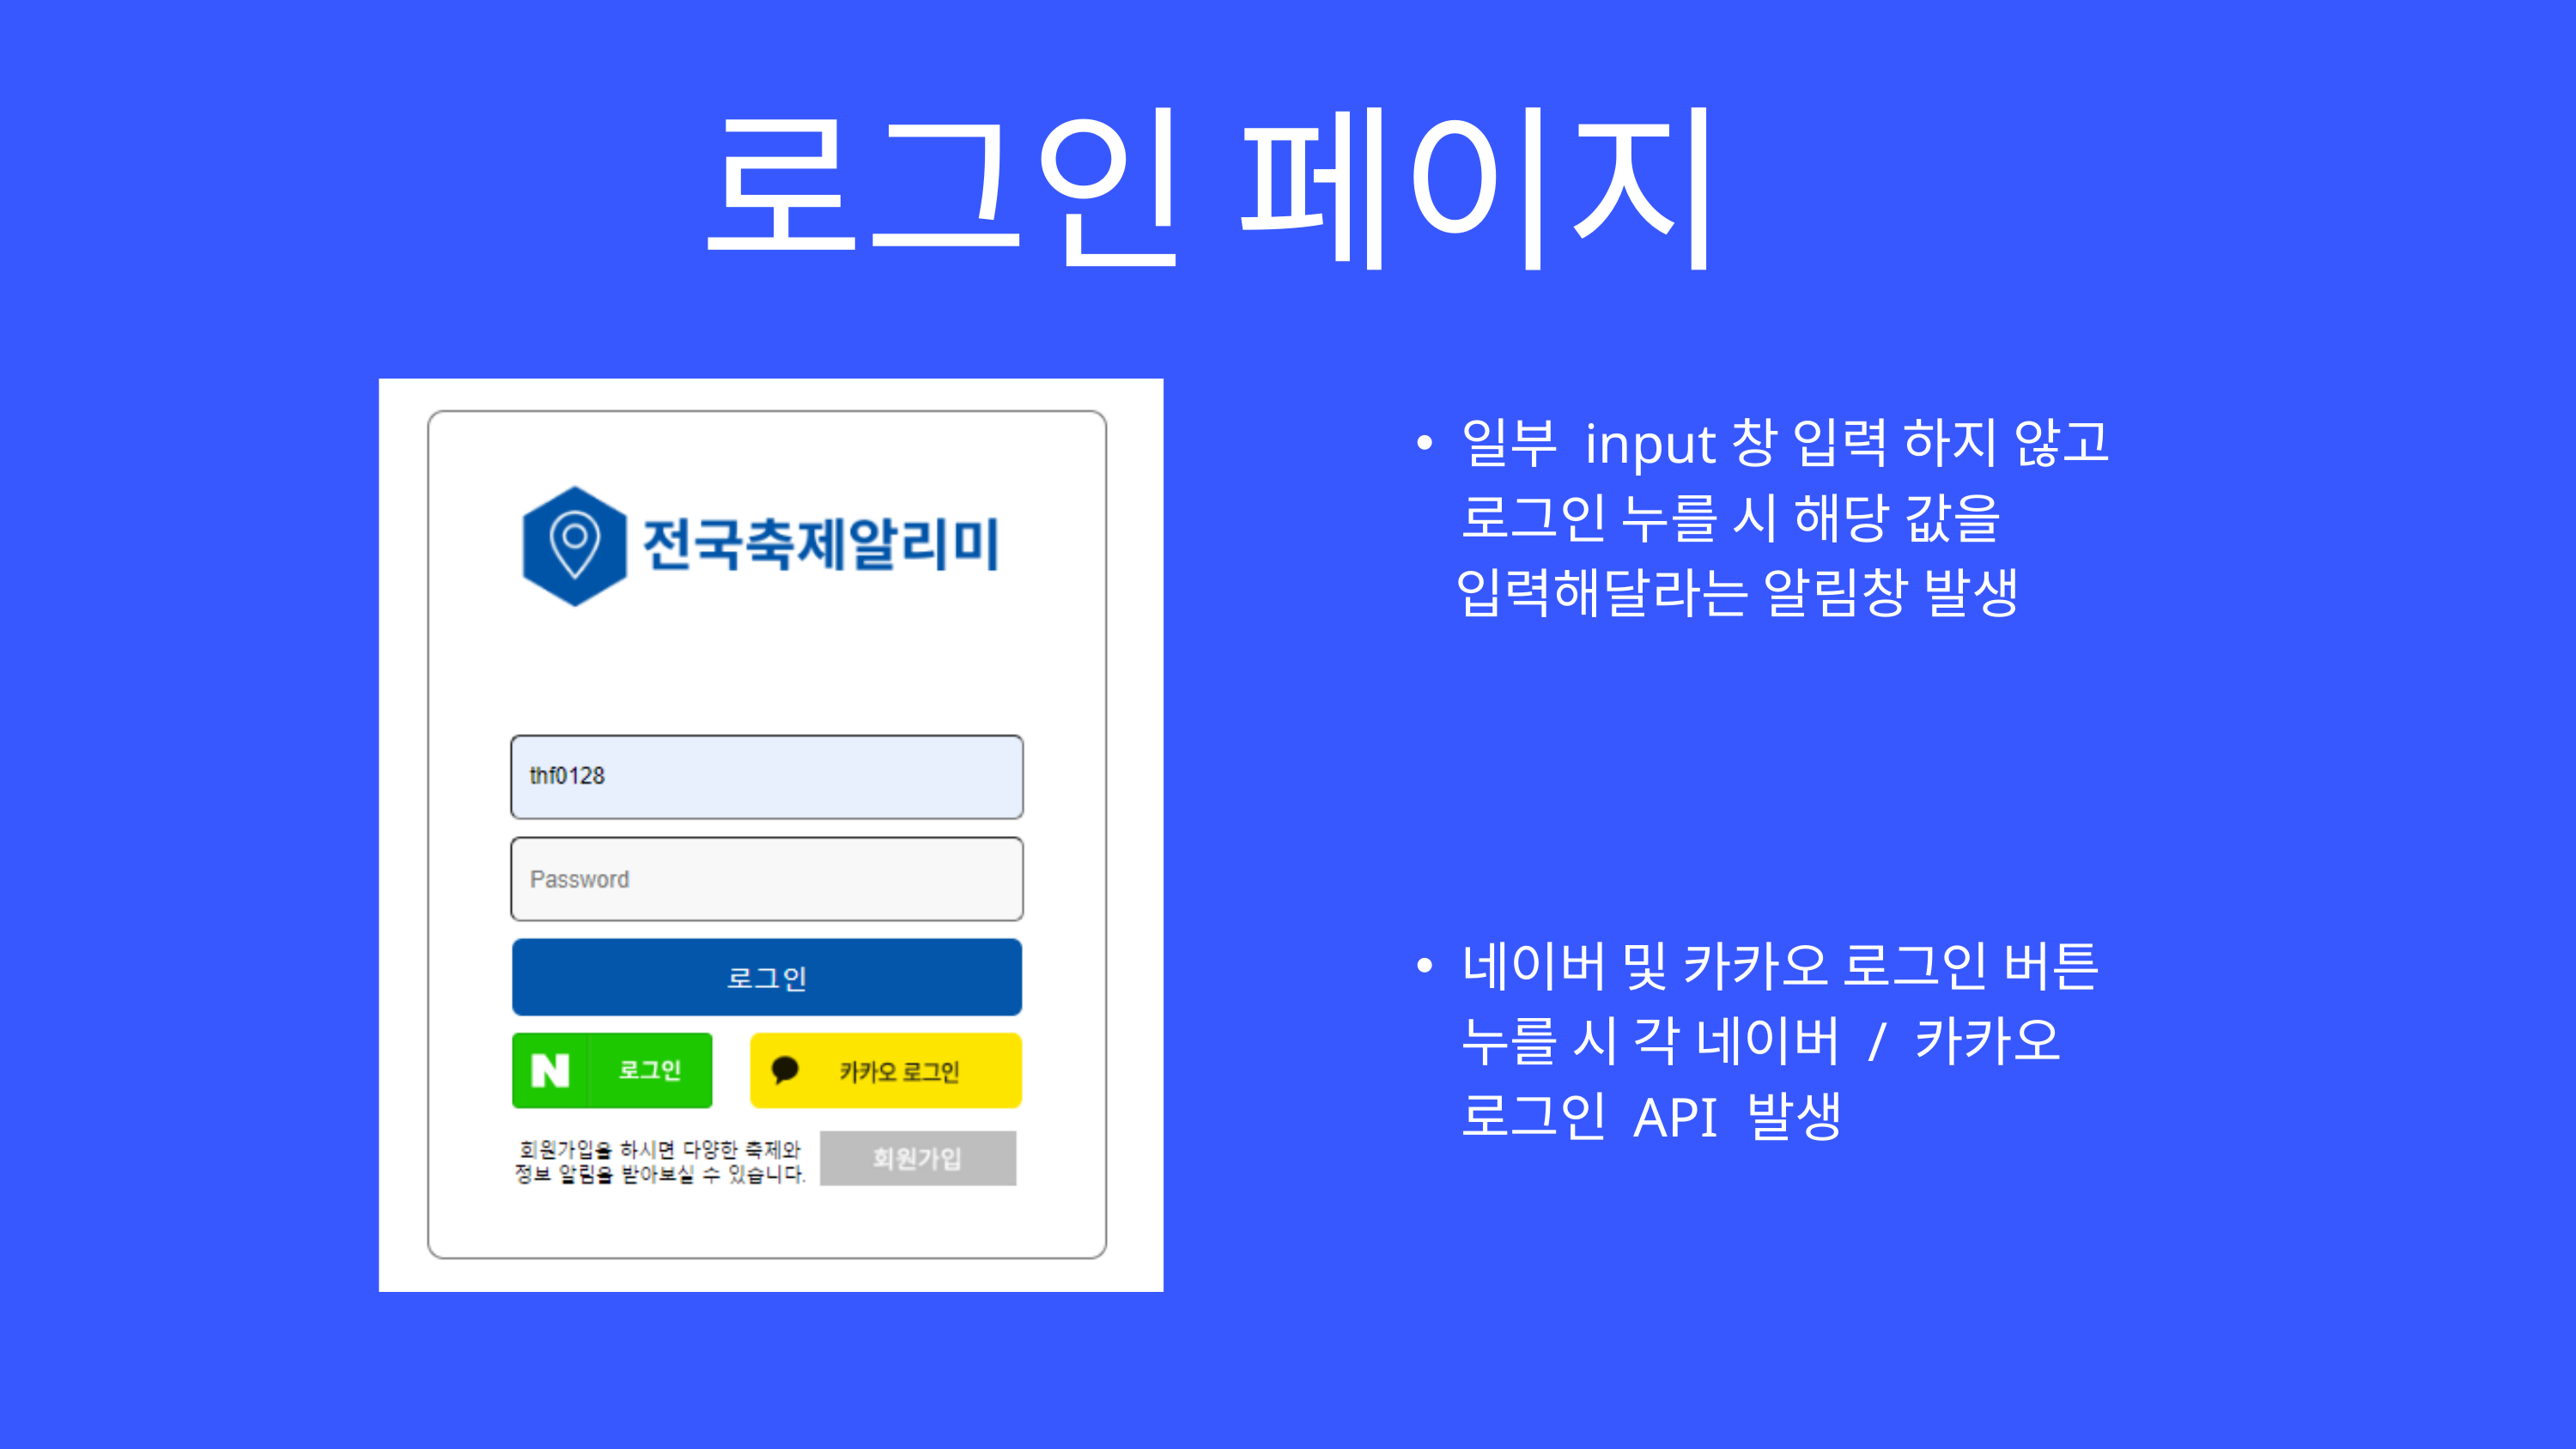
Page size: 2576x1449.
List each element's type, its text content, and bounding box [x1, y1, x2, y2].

text_box 네이버 및 카카오 로그인 버튼 누를 시 각 네이버 / 카카오 로그인 API 발생 [1370, 922, 2196, 1148]
text_box 로그인 페이지 [616, 76, 2275, 293]
text_box 일부 input창 입력 하지 않고 로그인 누를 시 해당 값을 입력해달라는 알림창 발생 [1370, 398, 2196, 625]
text_box [379, 379, 1164, 1292]
